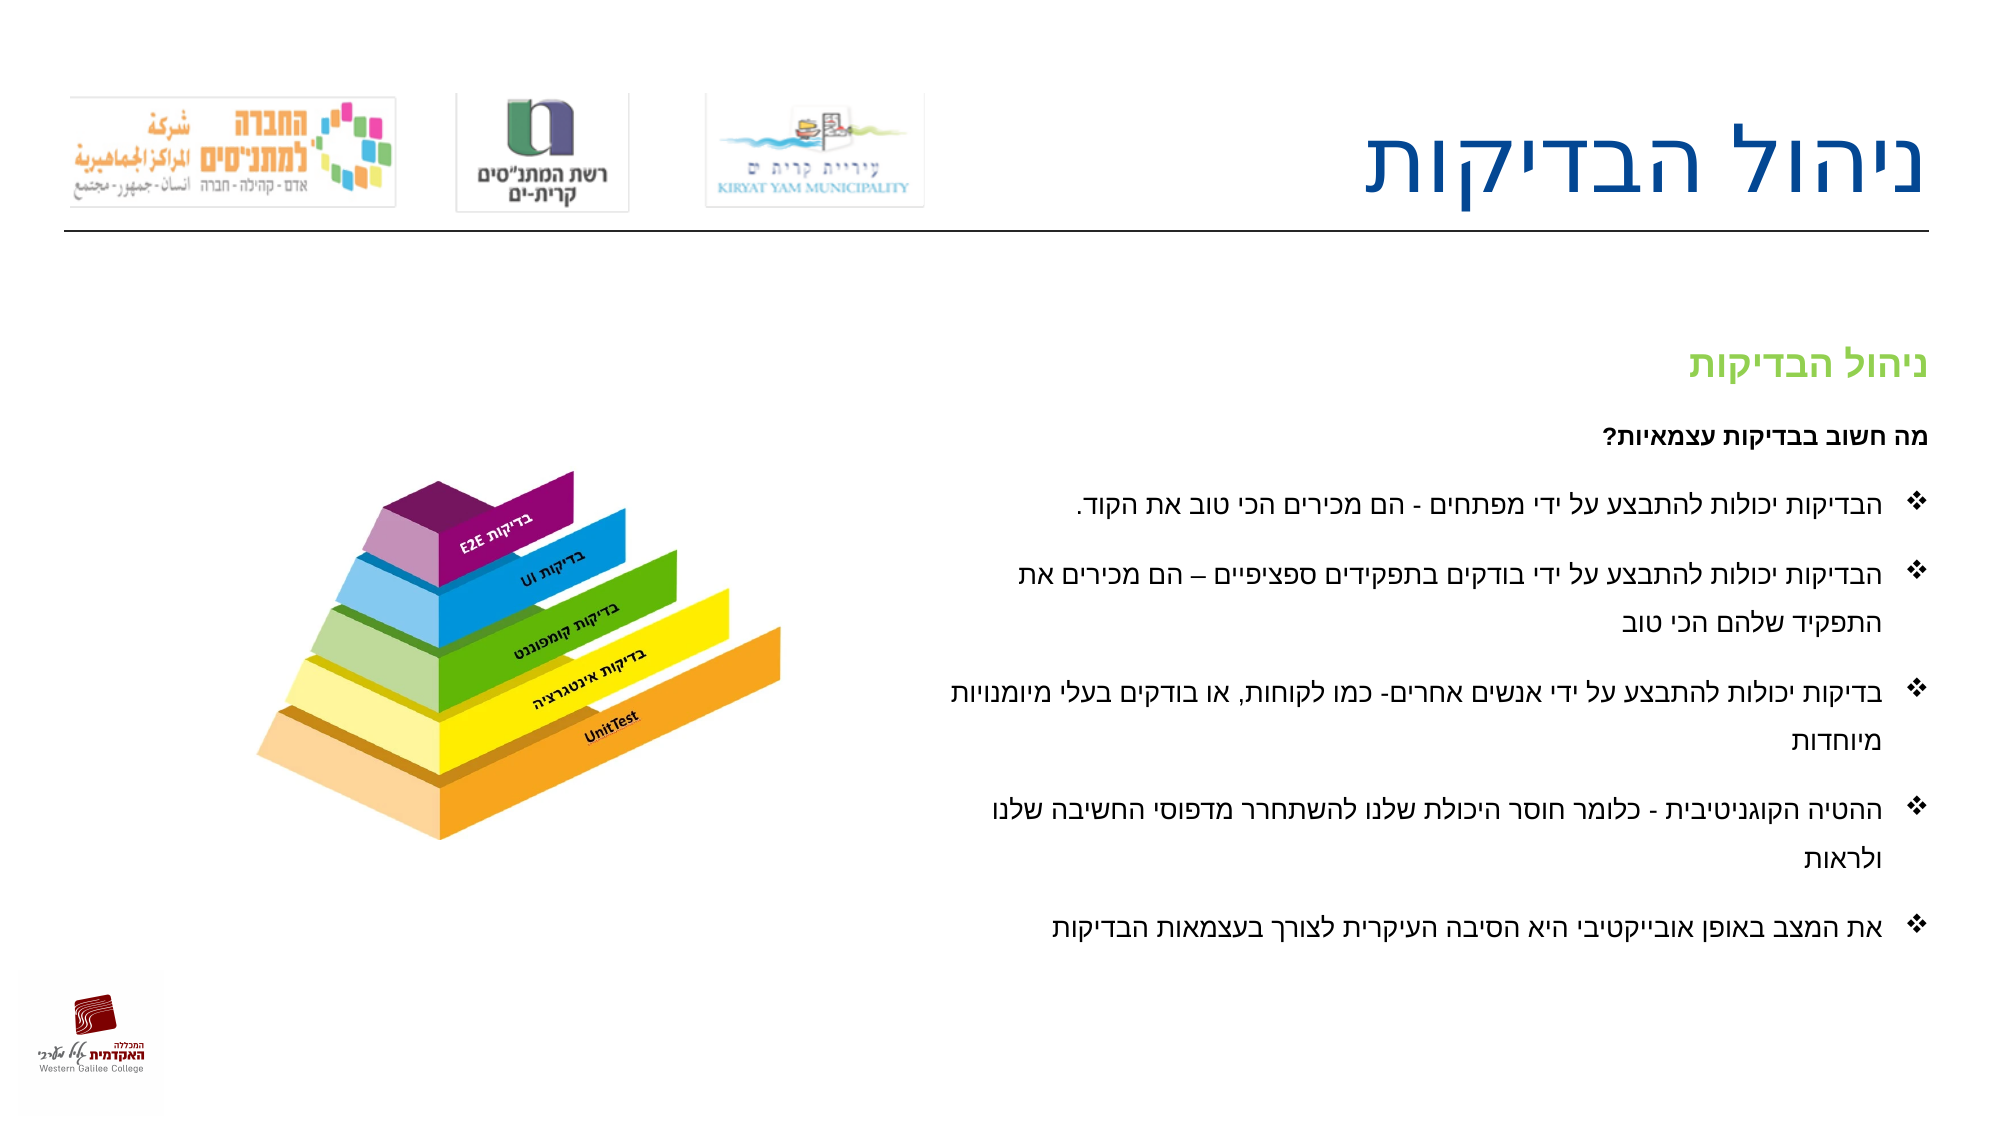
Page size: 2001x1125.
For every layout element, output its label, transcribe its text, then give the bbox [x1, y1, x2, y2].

title ניהול הבדיקות [64, 55, 1930, 221]
picture [70, 93, 925, 213]
picture [18, 970, 164, 1116]
picture [195, 457, 799, 895]
text_box ניהול הבדיקות מה חשוב בבדיקות עצמאיות? הבדיקות יכולות להתבצע על ידי מפתחים - הם מכירים הכי טוב את הקוד. הבדיקות יכולות להתבצע על ידי בודקים בתפקידים ספציפיים – הם מכירים את התפקיד שלהם הכי טוב בדיקות יכולות להתבצע על ידי אנשים אחרים- כמו לקוחות, או בודקים בעלי מיומנויות מיוחדות ההטיה הקוגניטיבית - כלומר חוסר היכולת שלנו להשתחרר מדפוסי החשיבה שלנו ולראות את המצב באופן אובייקטיבי היא הסיבה העיקרית לצורך בעצמאות הבדיקות [924, 309, 1930, 1043]
